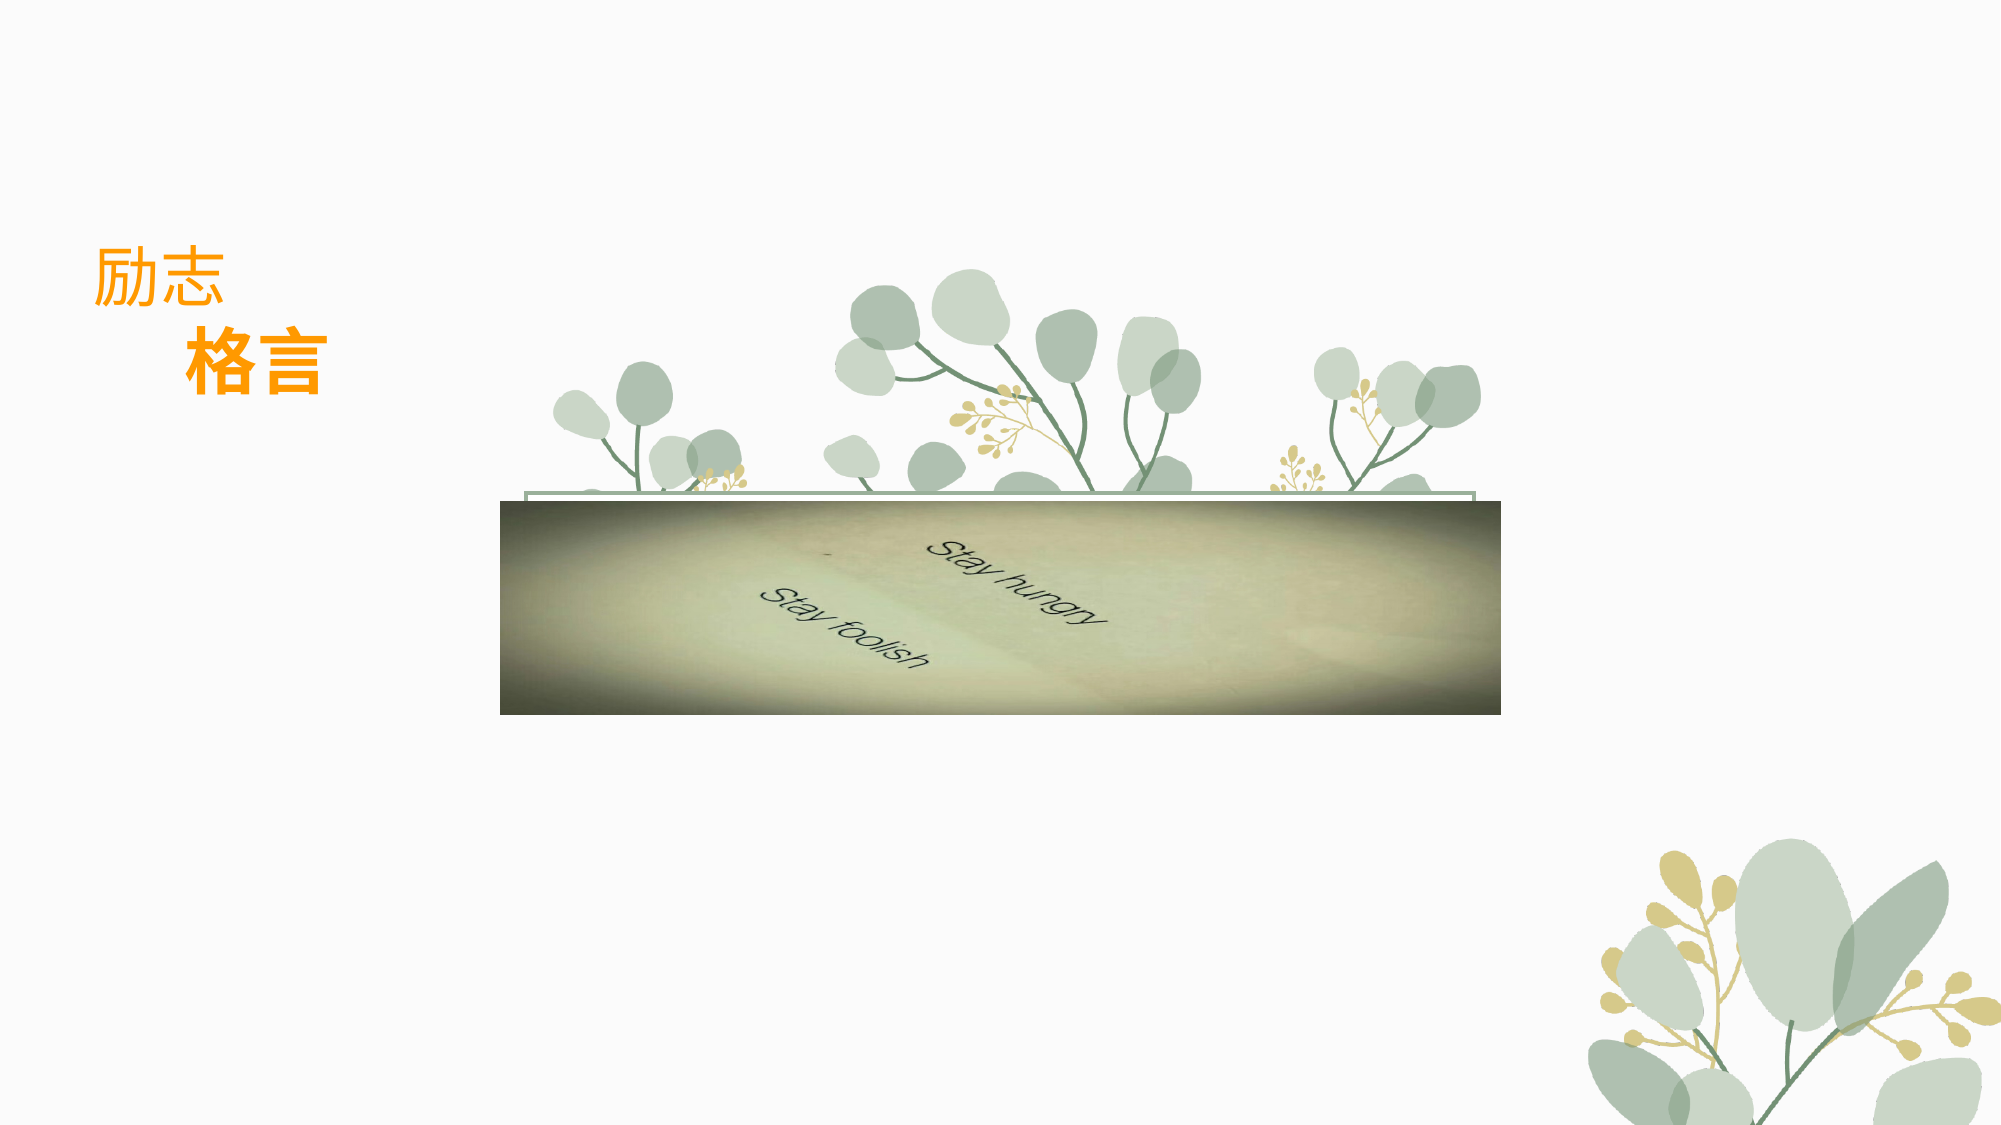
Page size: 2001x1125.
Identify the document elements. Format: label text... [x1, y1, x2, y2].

text_box 励志 格言 [79, 227, 736, 410]
picture [1501, 793, 2001, 1125]
picture [451, 269, 1548, 715]
